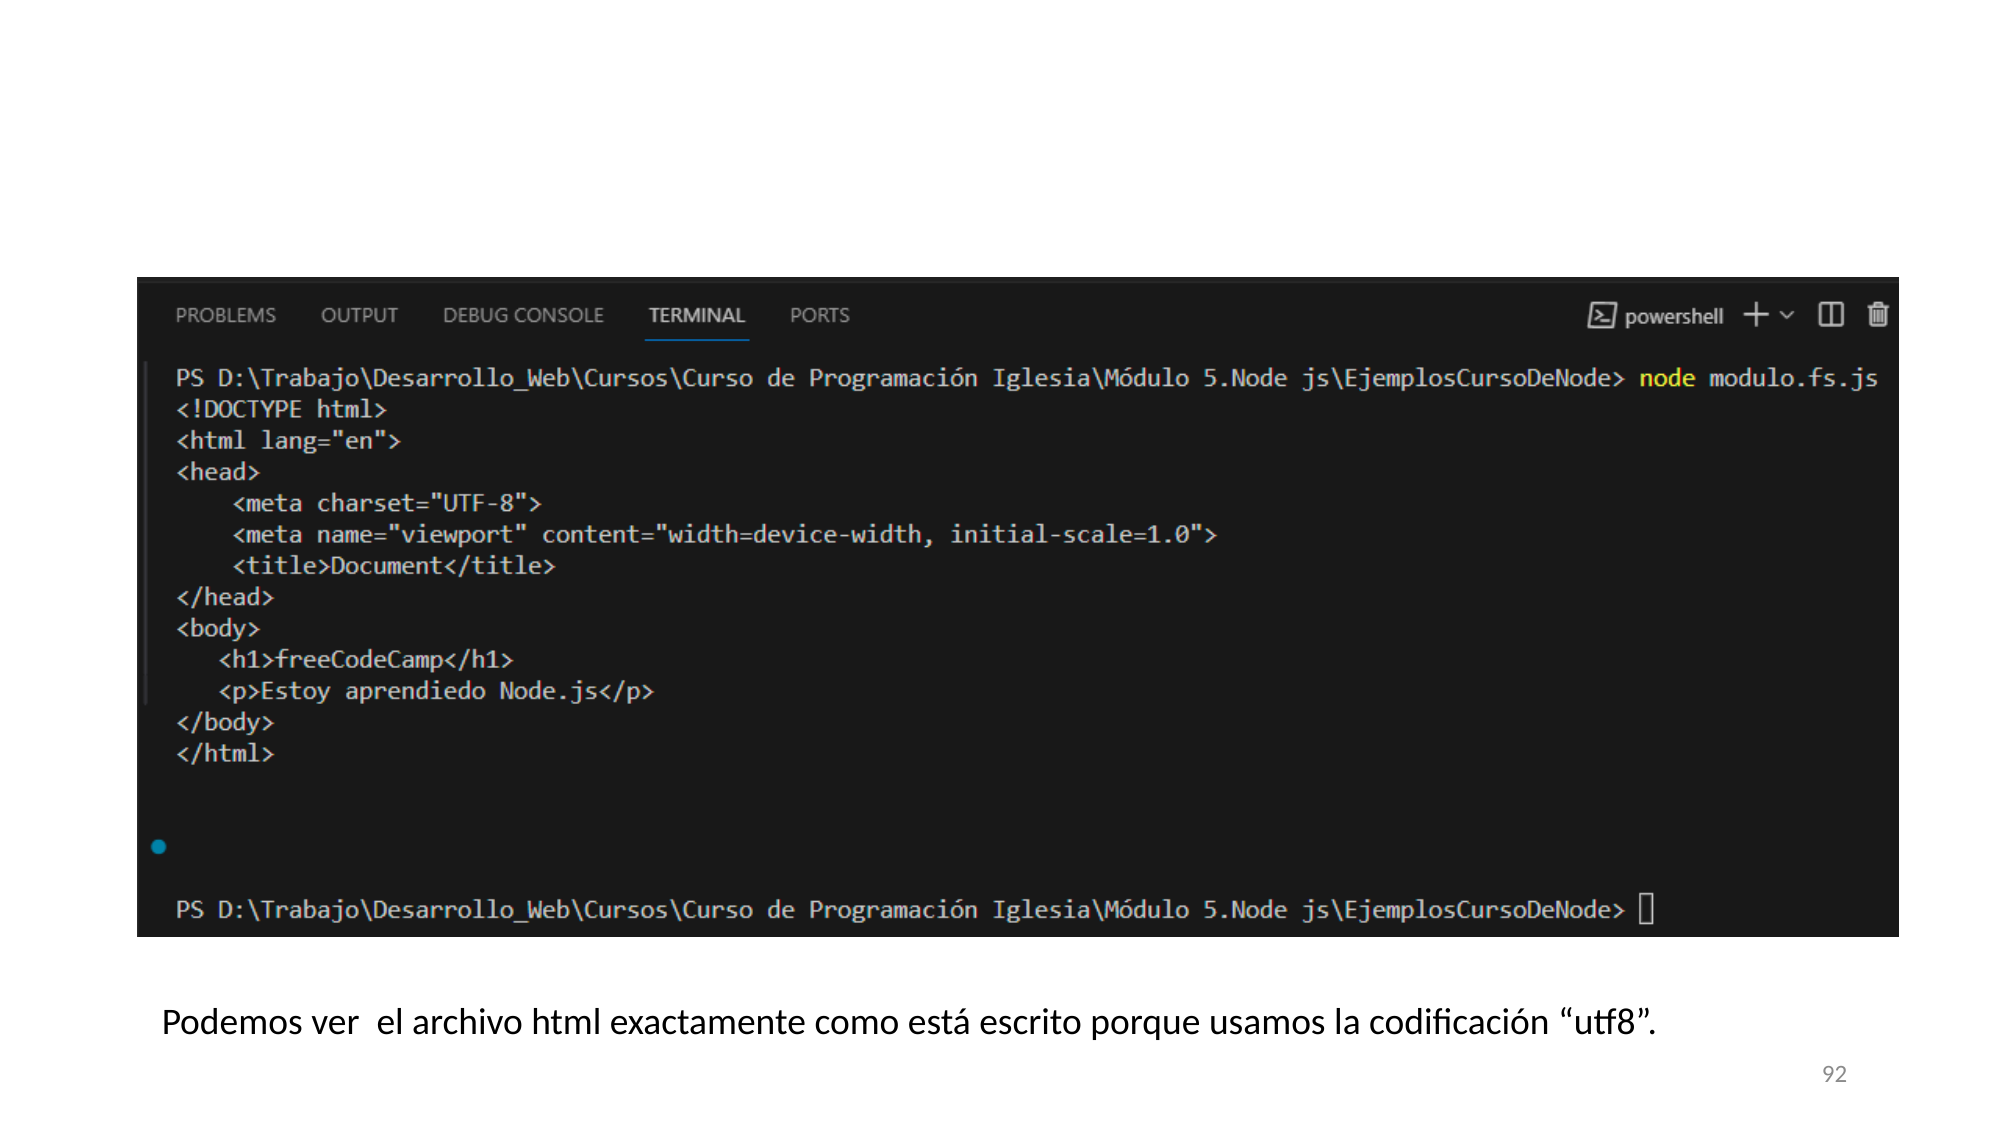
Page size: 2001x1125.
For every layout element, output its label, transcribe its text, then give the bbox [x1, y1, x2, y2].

slide_number 92 [1412, 1042, 1863, 1103]
text_box Podemos ver el archivo html exactamente como está escrito porque usamos la codificación “utf8”. [147, 989, 1683, 1050]
picture [137, 277, 1899, 937]
